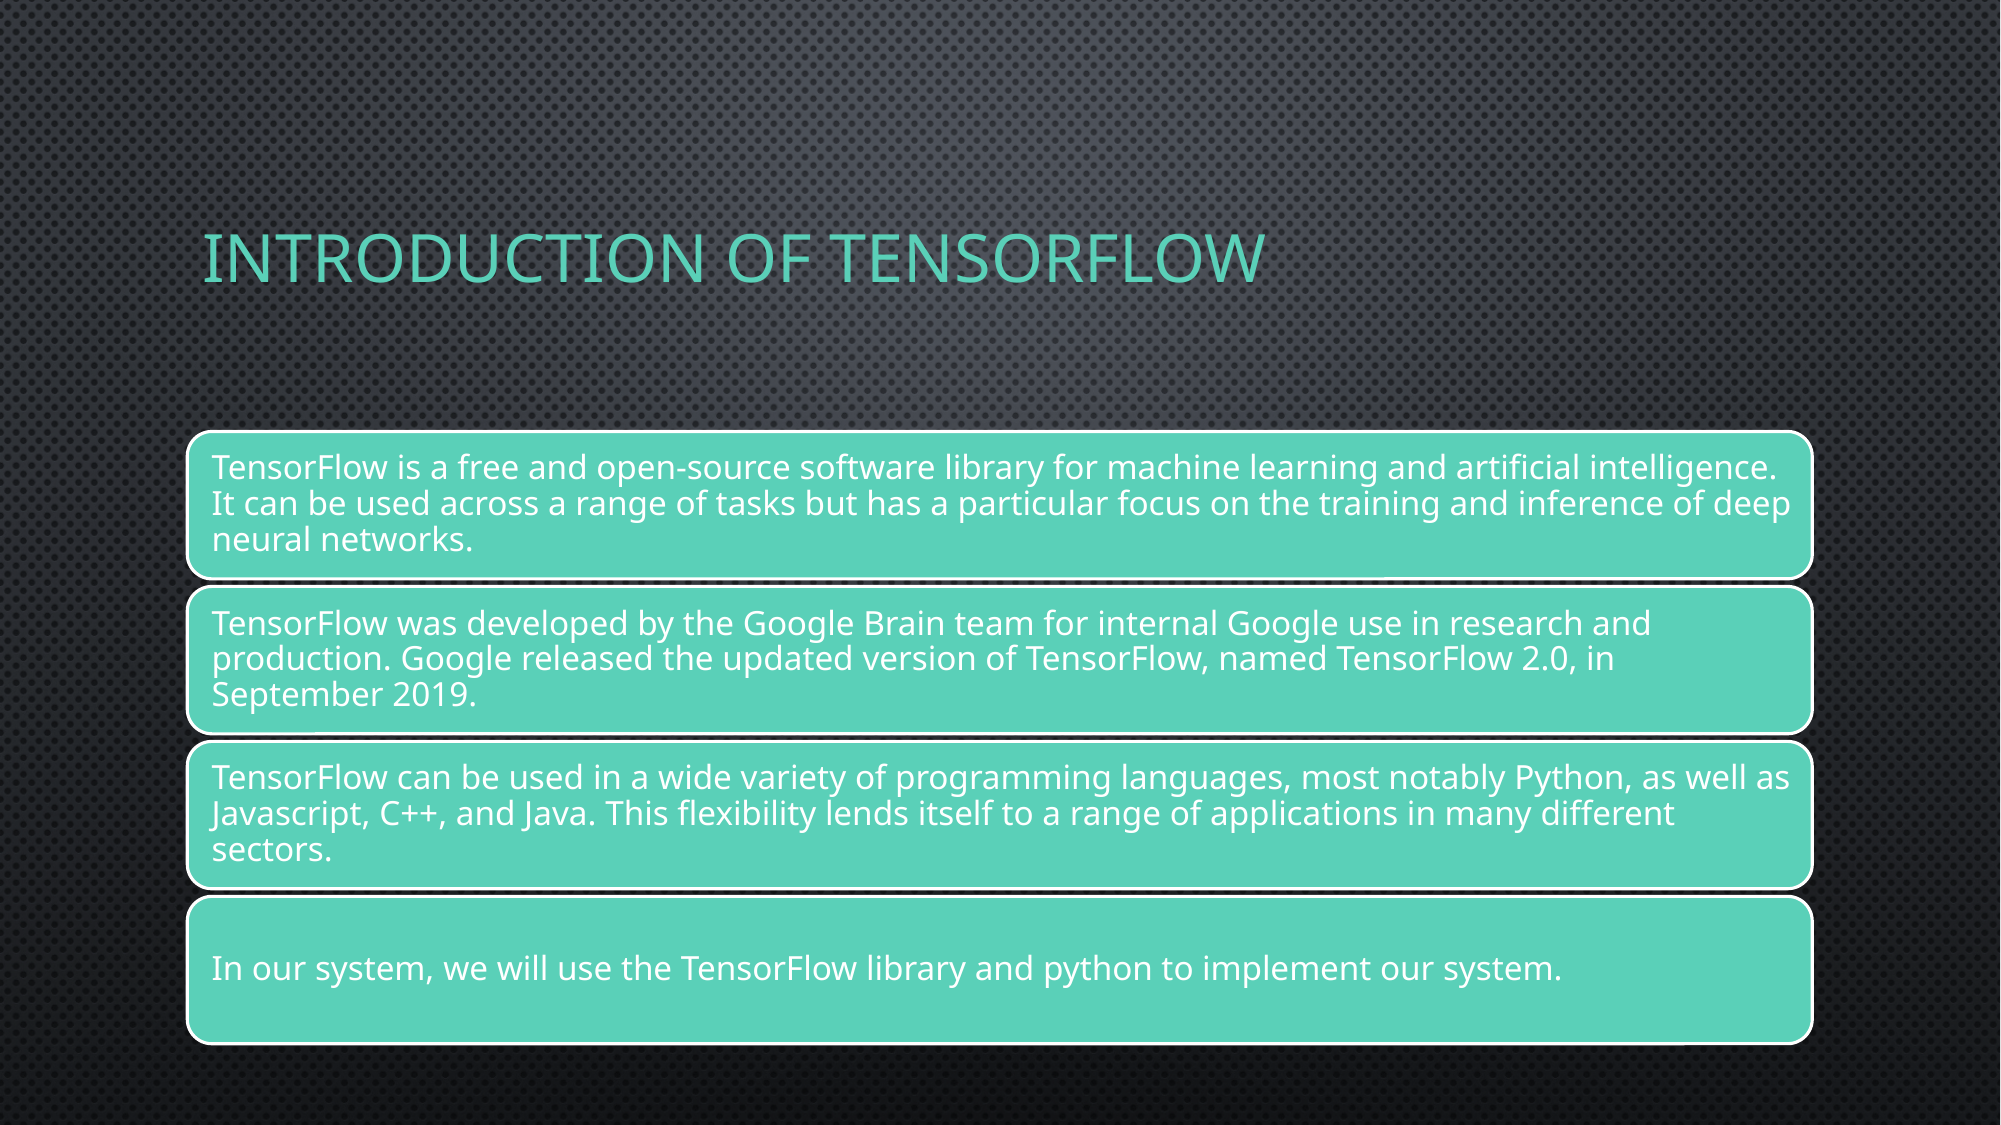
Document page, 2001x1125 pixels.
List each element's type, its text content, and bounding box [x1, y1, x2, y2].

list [186, 412, 1813, 1064]
title Introduction of TensorFlow [187, 99, 1813, 412]
